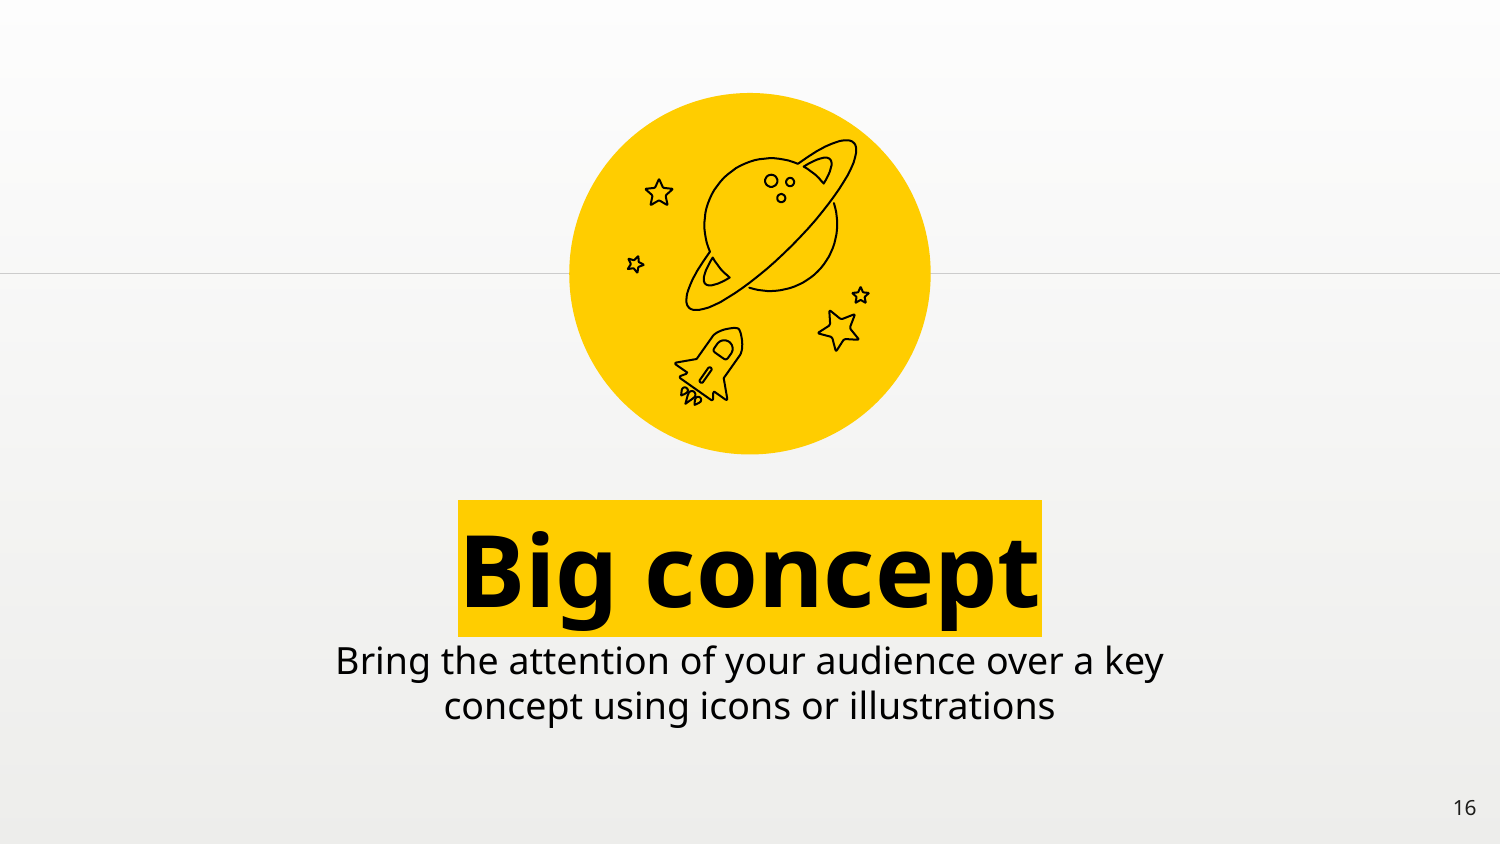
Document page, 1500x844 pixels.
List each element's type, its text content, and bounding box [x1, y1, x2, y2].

text_box [569, 283, 931, 455]
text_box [686, 139, 857, 311]
slide_number 16 [1401, 779, 1492, 844]
subtitle Bring the attention of your audience over a key concept using icons or illustrations [320, 622, 1180, 751]
text_box [569, 92, 931, 273]
title Big concept [320, 472, 1180, 622]
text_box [676, 331, 747, 403]
